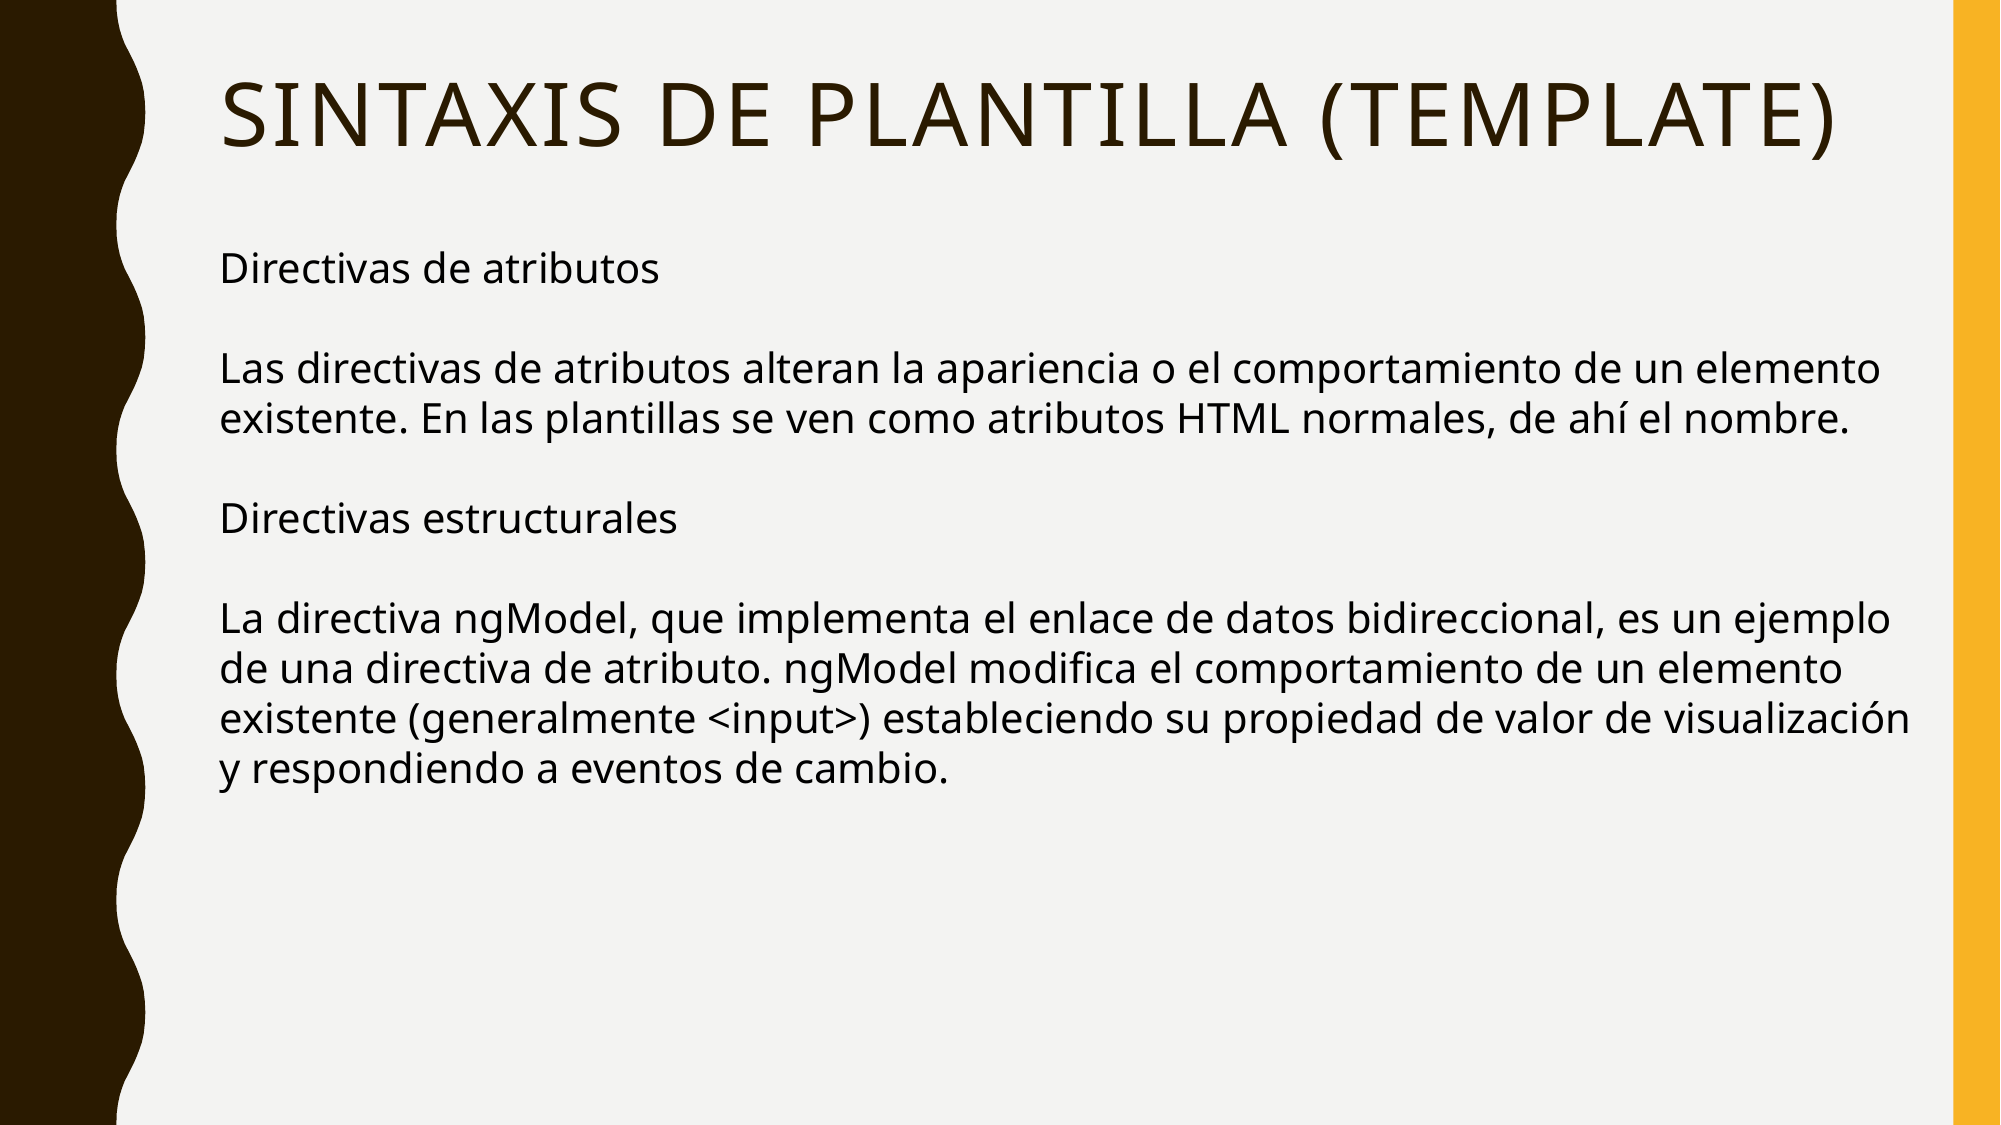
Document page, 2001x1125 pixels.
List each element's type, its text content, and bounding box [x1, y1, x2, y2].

title Sintaxis de plantilla (template) [205, 62, 1875, 193]
text_box Directivas de atributos Las directivas de atributos alteran la apariencia o el comportamiento de un elemento existente. En las plantillas se ven como atributos HTML normales, de ahí el nombre. Directivas estructurales La directiva ngModel, que implementa el enlace de datos bidireccional, es un ejemplo de una directiva de atributo. ngModel modifica el comportamiento de un elemento existente (generalmente <input>) estableciendo su propiedad de valor de visualización y respondiendo a eventos de cambio. [205, 234, 1949, 800]
